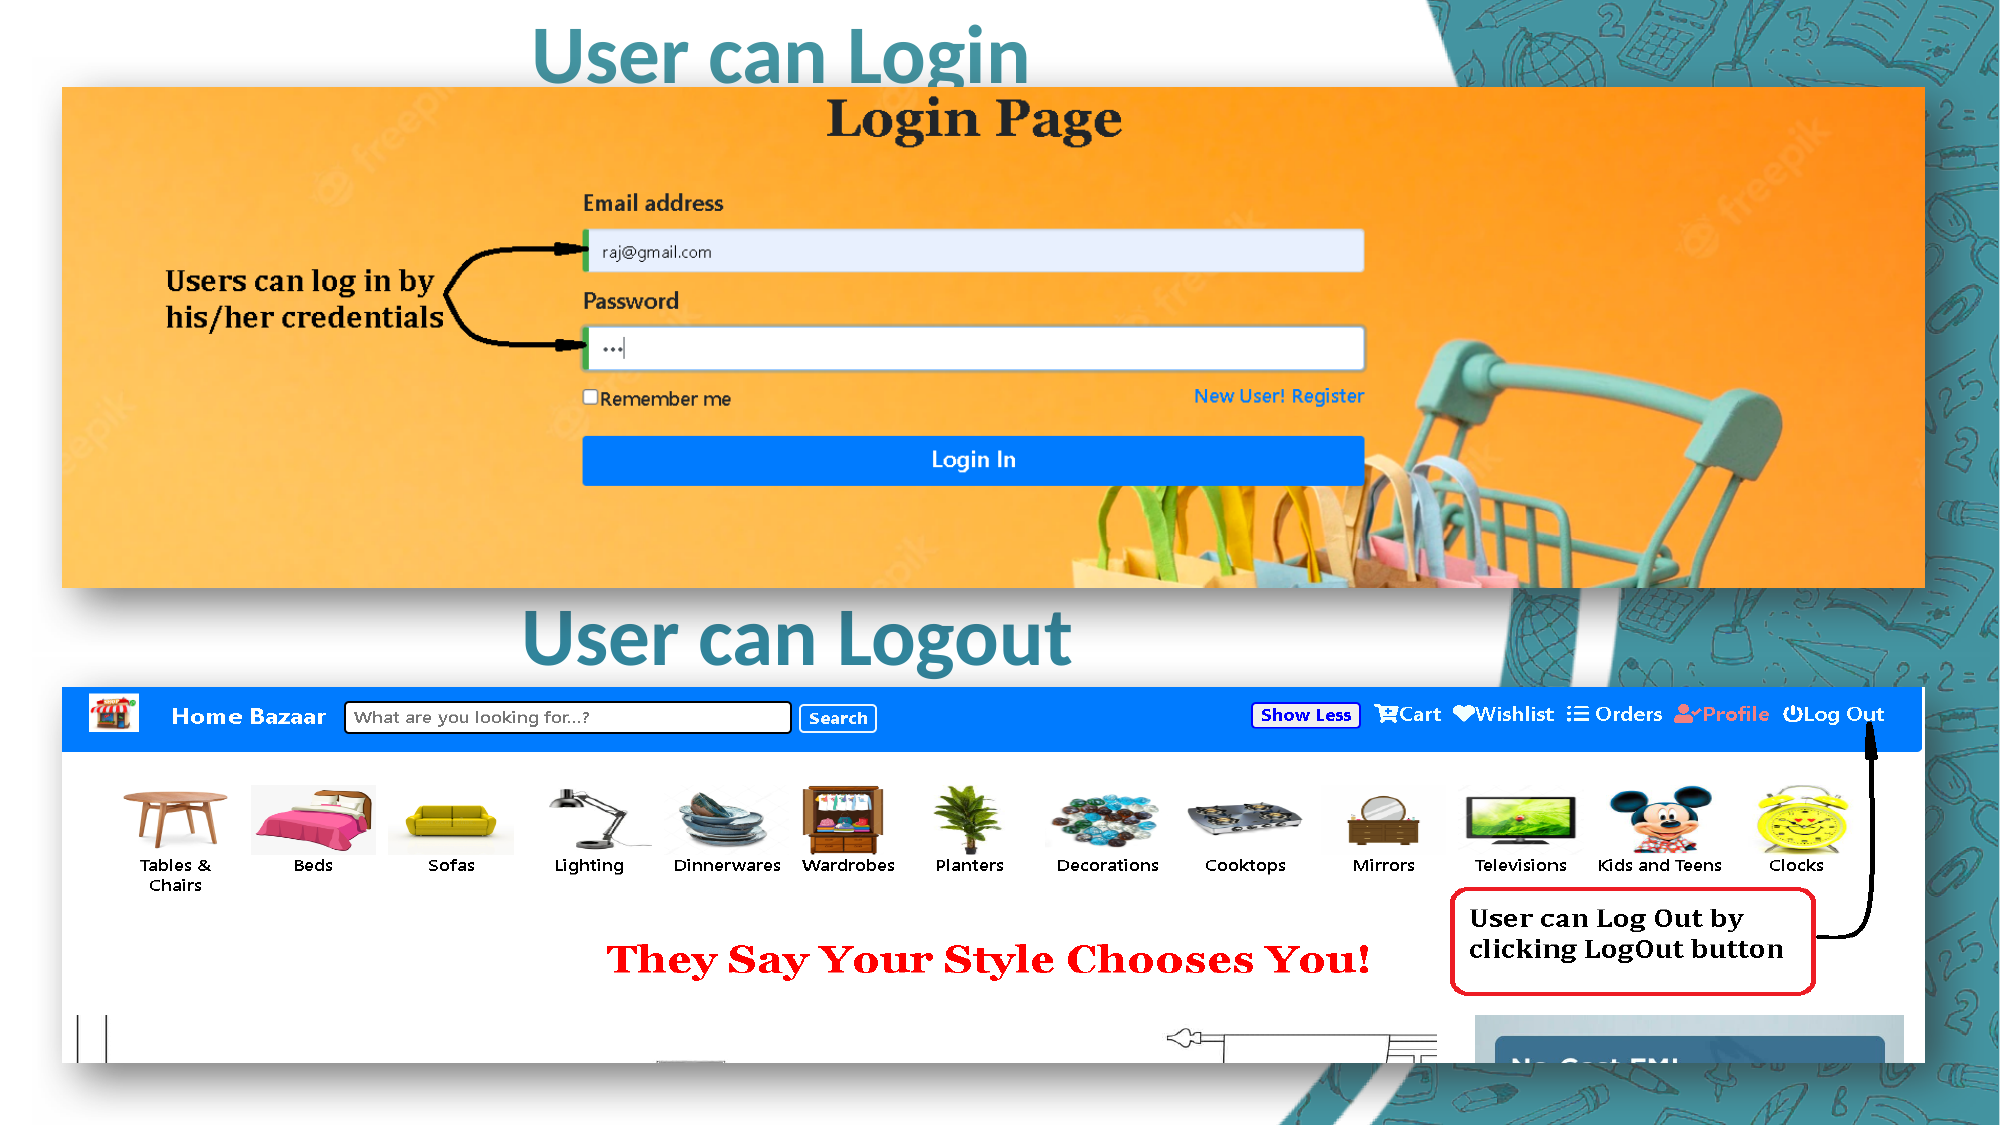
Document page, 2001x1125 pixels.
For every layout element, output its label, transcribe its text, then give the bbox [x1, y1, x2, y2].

text_box User can Logout [187, 639, 1100, 669]
picture [0, 0, 1998, 1125]
title User can Login [137, 0, 1866, 69]
